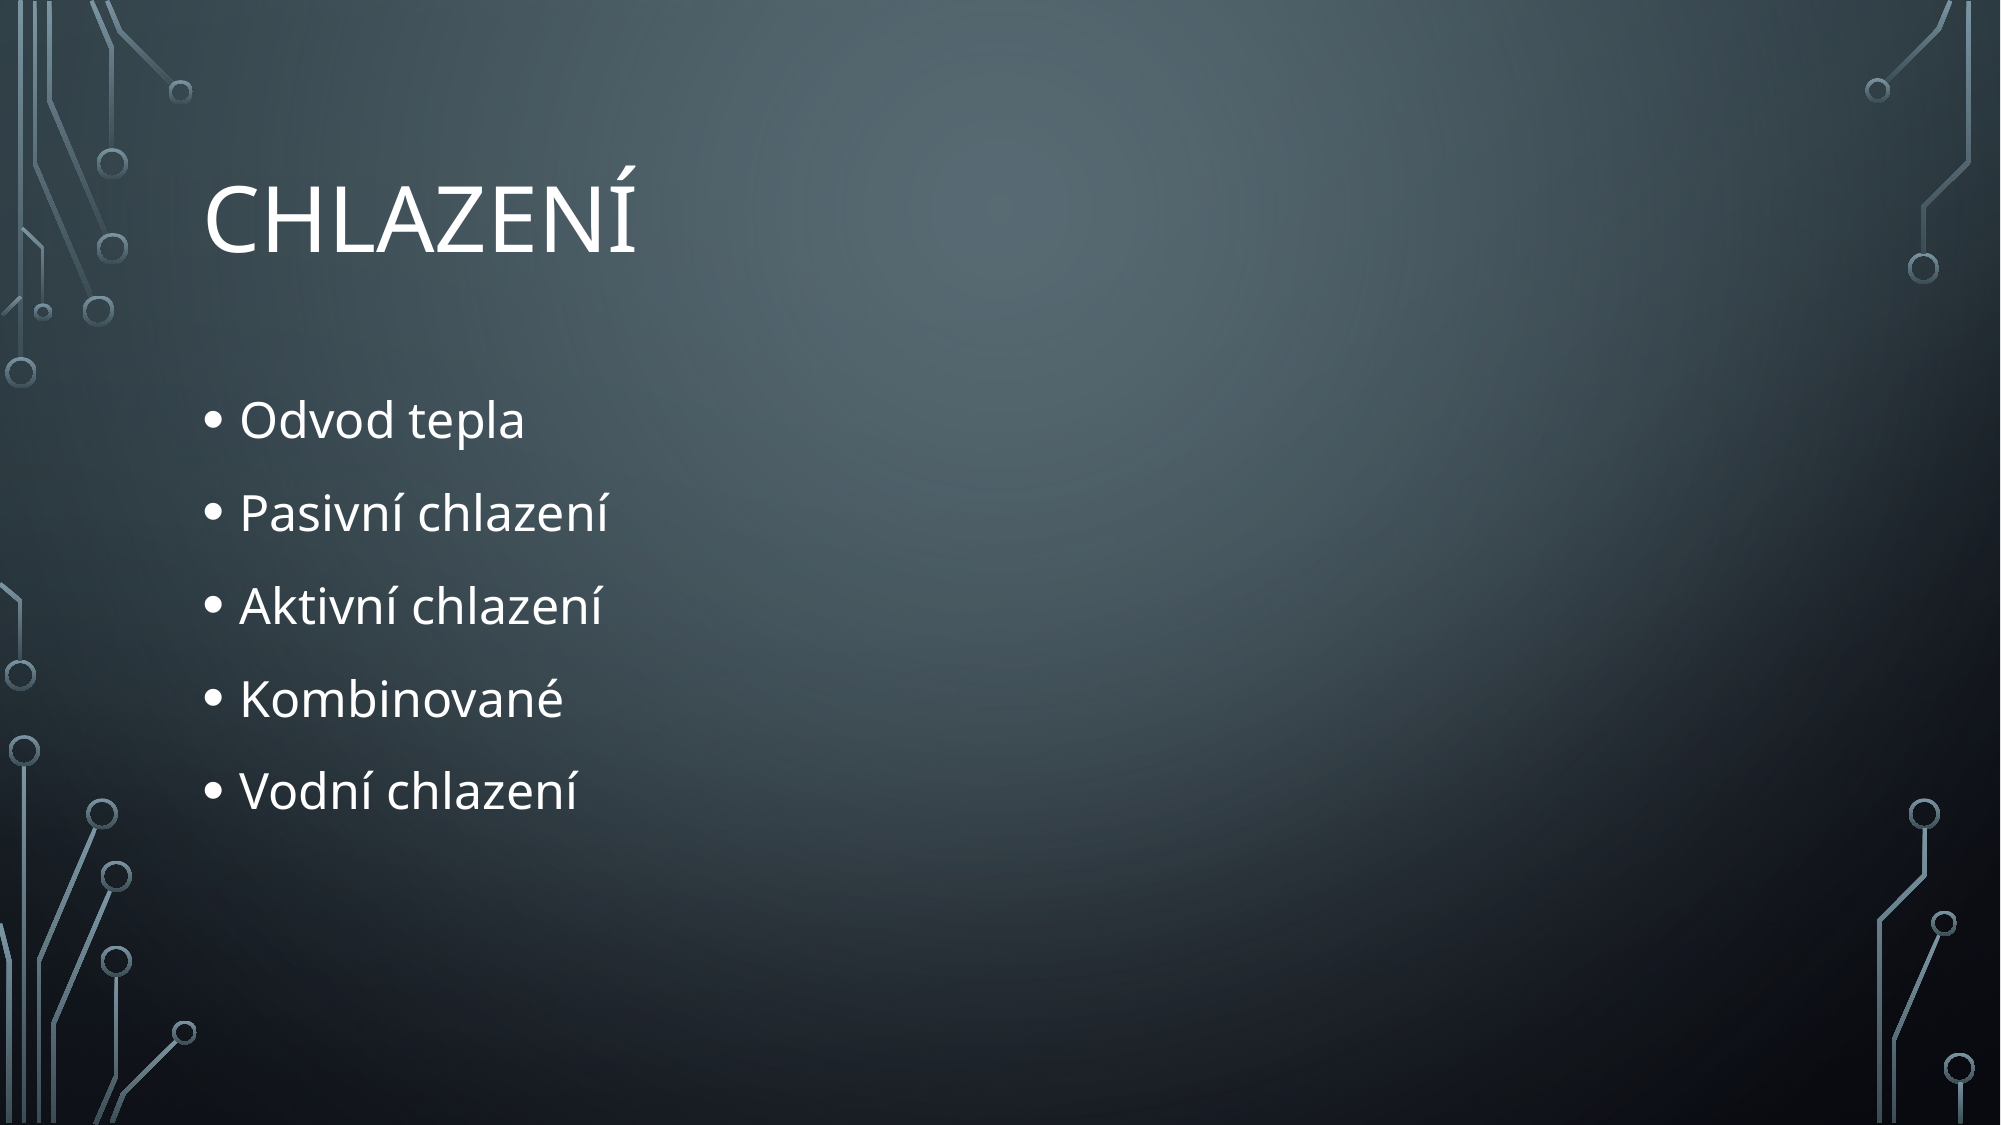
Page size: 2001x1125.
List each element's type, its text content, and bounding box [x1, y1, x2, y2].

title Chlazení [187, 101, 1813, 344]
list Odvod tepla Pasivní chlazení Aktivní chlazení Kombinované Vodní chlazení [187, 369, 1813, 950]
